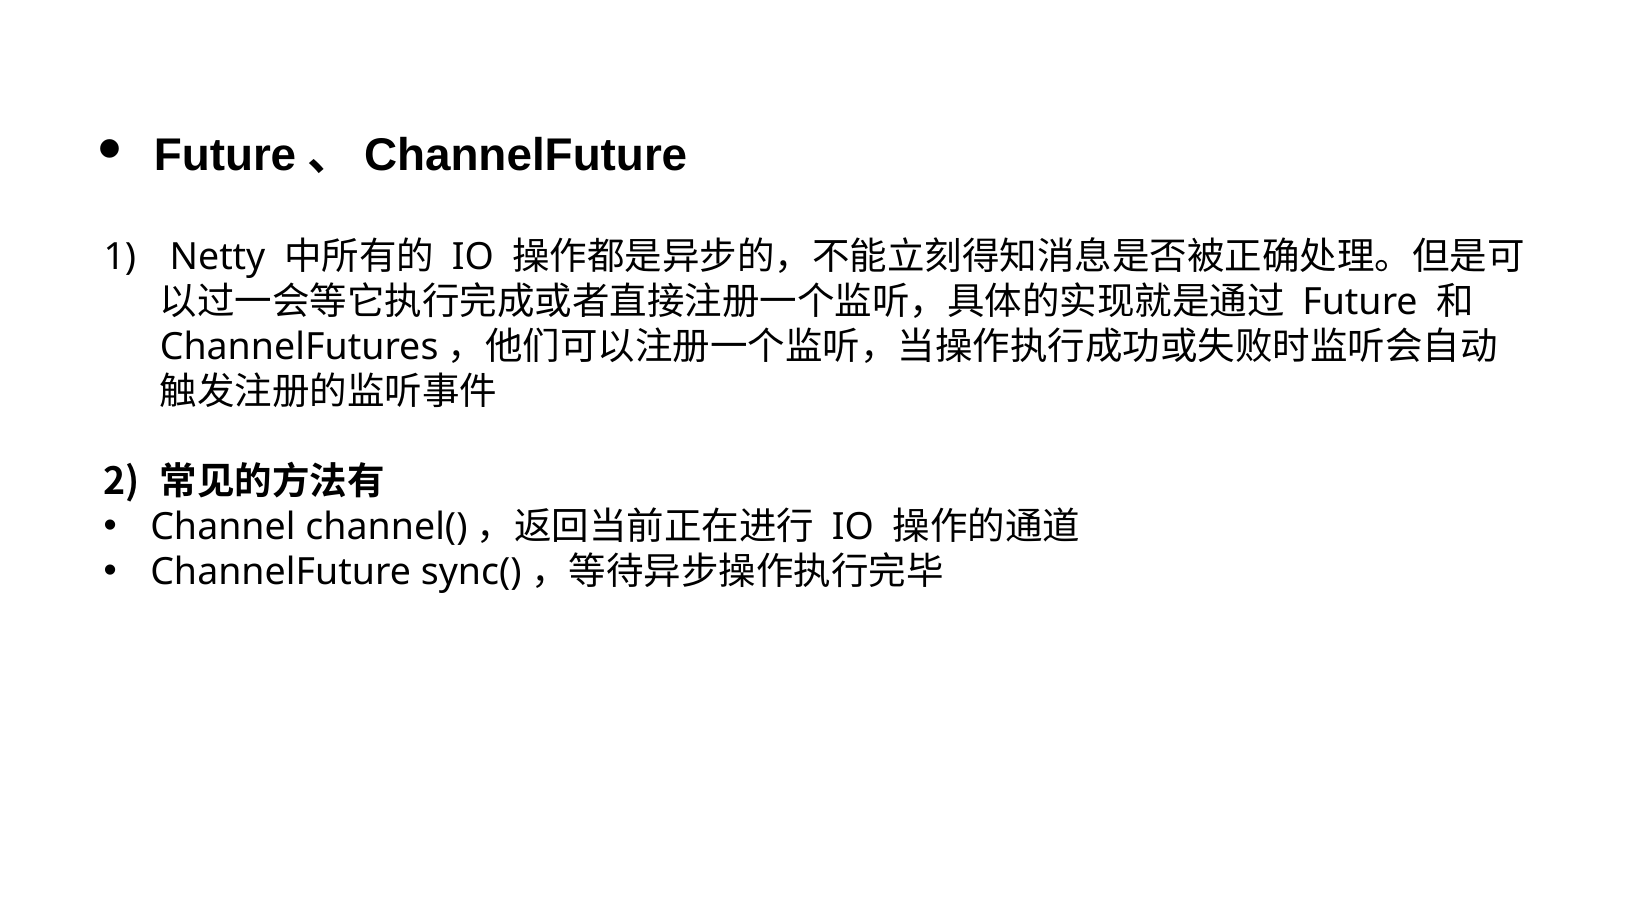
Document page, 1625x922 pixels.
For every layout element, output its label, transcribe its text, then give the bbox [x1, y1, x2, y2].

text_box Netty 中所有的 IO 操作都是异步的，不能立刻得知消息是否被正确处理。但是可以过一会等它执行完成或者直接注册一个监听，具体的实现就是通过 Future 和 ChannelFutures，他们可以注册一个监听，当操作执行成功或失败时监听会自动触发注册的监听事件 常见的方法有 Channel channel()，返回当前正在进行 IO 操作的通道 ChannelFuture sync()，等待异步操作执行完毕 [88, 224, 1545, 600]
text_box Future、ChannelFuture [82, 123, 1375, 188]
